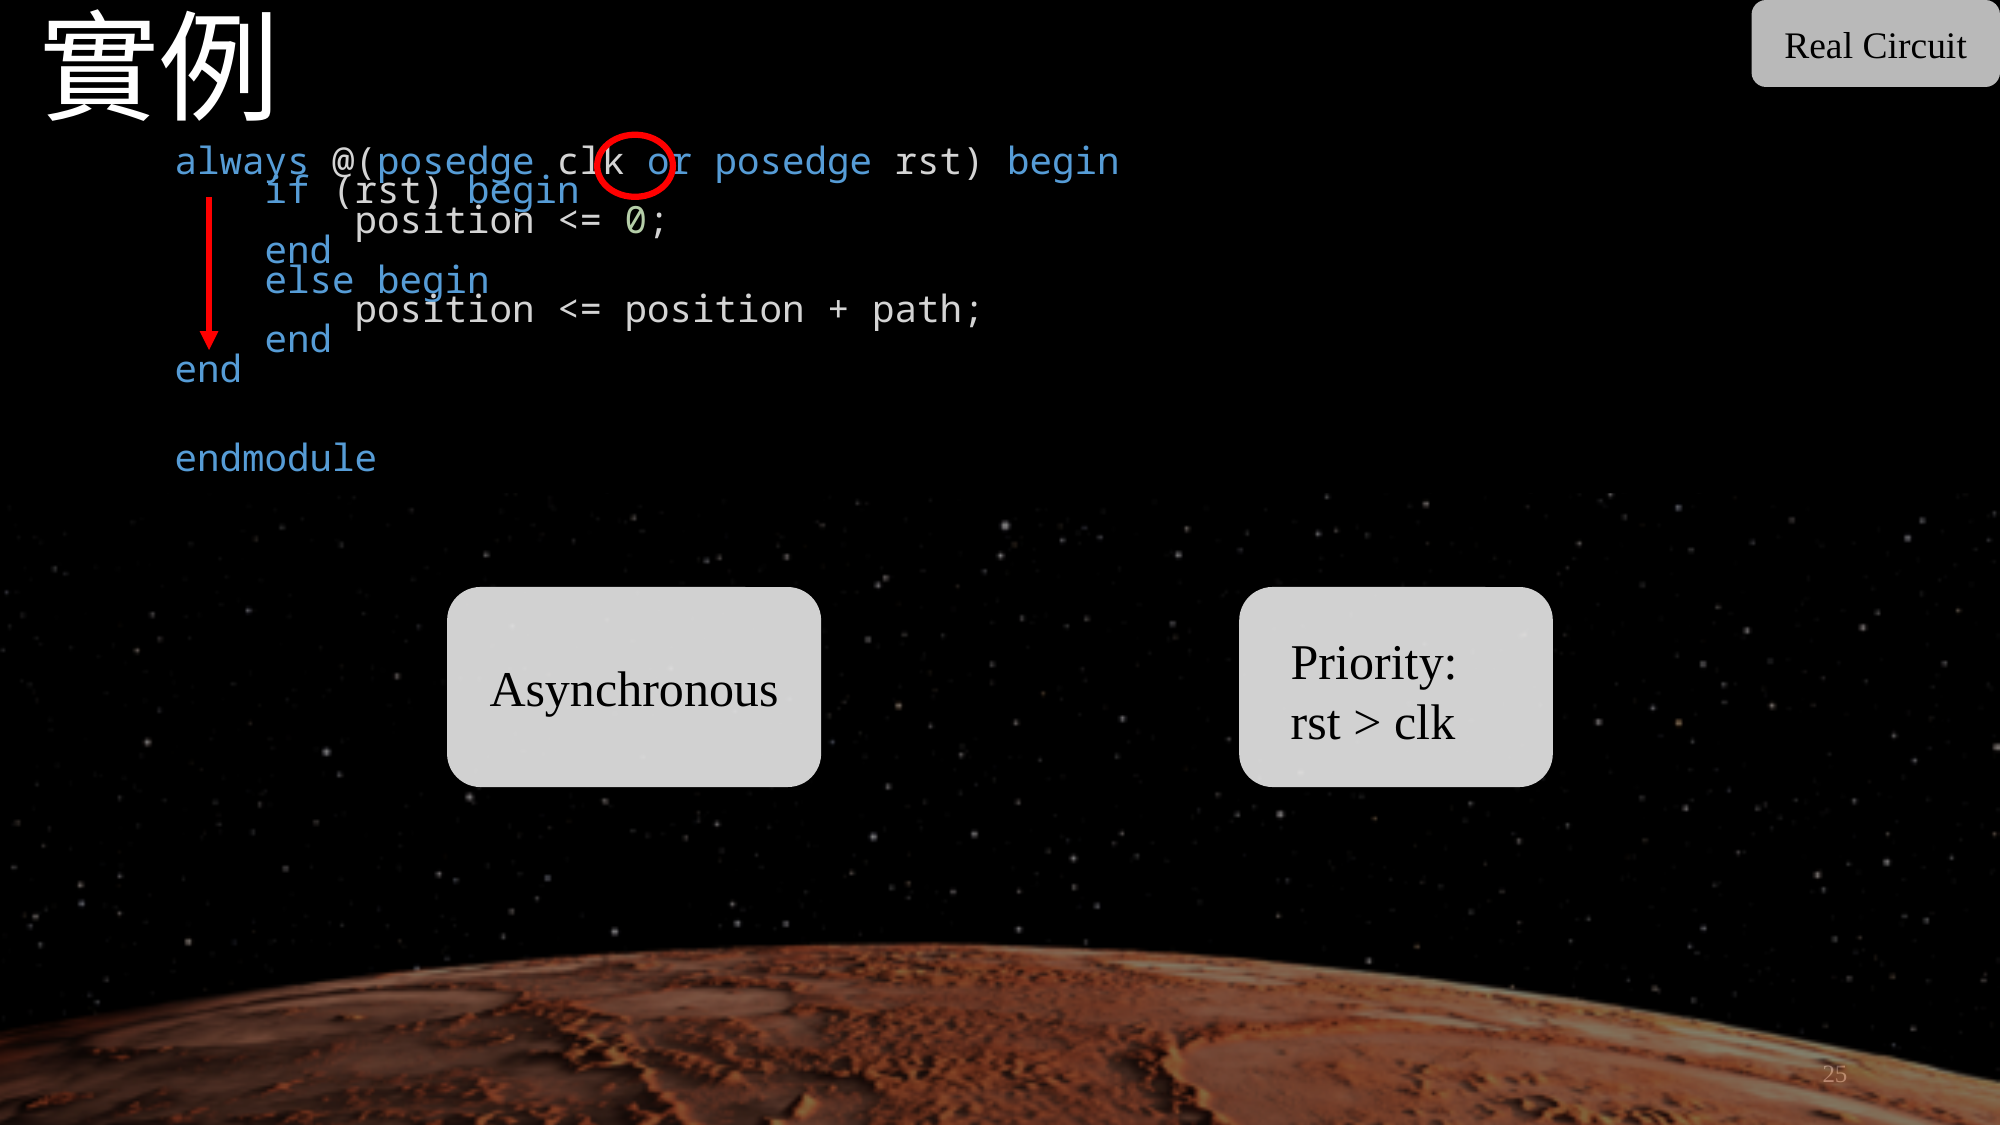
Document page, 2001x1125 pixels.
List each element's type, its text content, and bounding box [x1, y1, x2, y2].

text_box Real Circuit [1749, 0, 2000, 89]
text_box always @(posedge clk or posedge rst) begin if (rst) begin position <= 0; end else begin position <= position + path; end end endmodule [159, 144, 1187, 487]
text_box [595, 133, 675, 199]
title 實例 [0, 0, 320, 145]
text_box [446, 586, 822, 788]
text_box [1238, 586, 1554, 788]
picture [0, 493, 2000, 1125]
